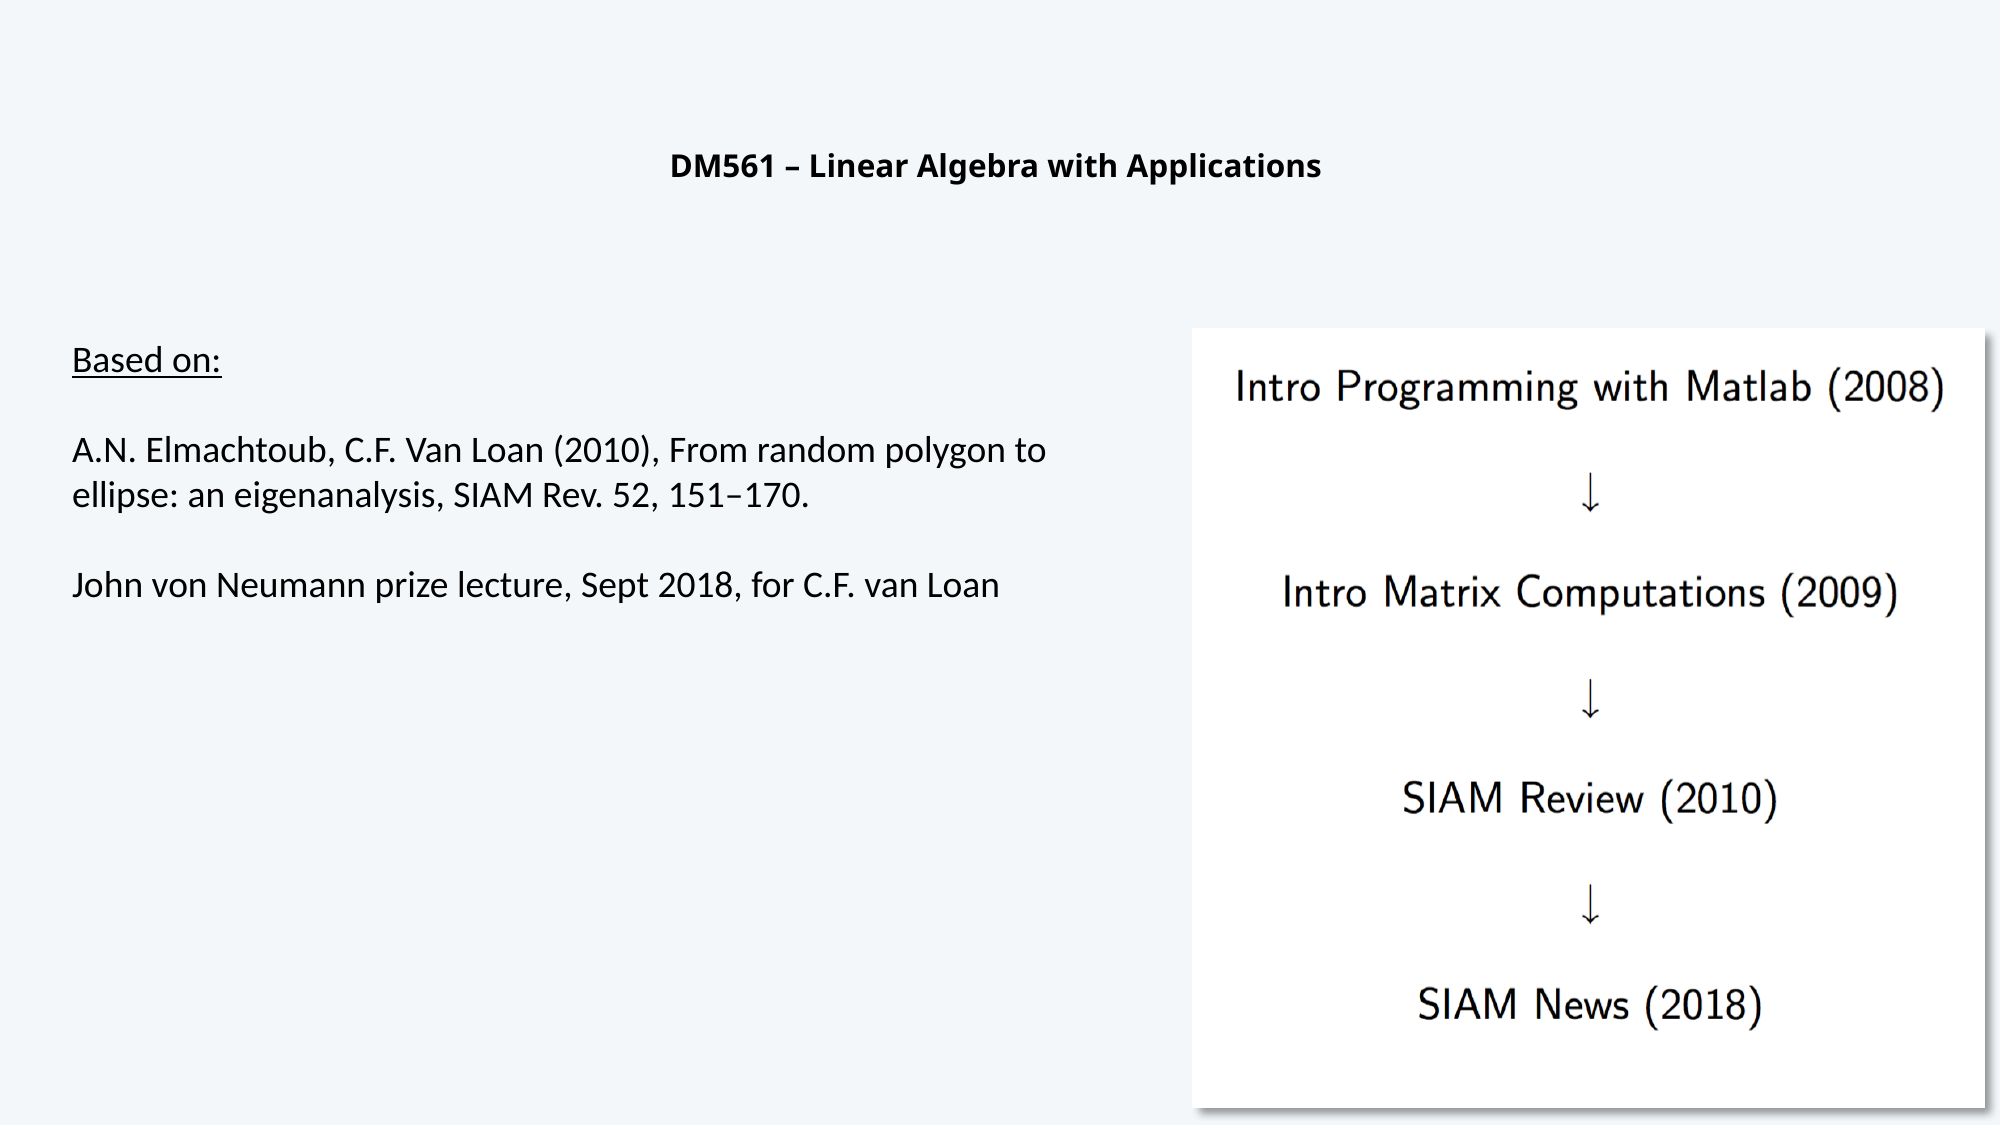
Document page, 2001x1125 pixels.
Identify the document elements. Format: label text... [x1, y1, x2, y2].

title DM561 – Linear Algebra with Applications [0, 142, 2000, 354]
picture [1192, 328, 1985, 1108]
slide_number 4 [1550, 1065, 2000, 1125]
text_box Based on: A.N. Elmachtoub, C.F. Van Loan (2010), From random polygon to ellipse: an eigenanalysis, SIAM Rev. 52, 151–170. John von Neumann prize lecture, Sept 2018, for C.F. van Loan [57, 328, 1095, 703]
